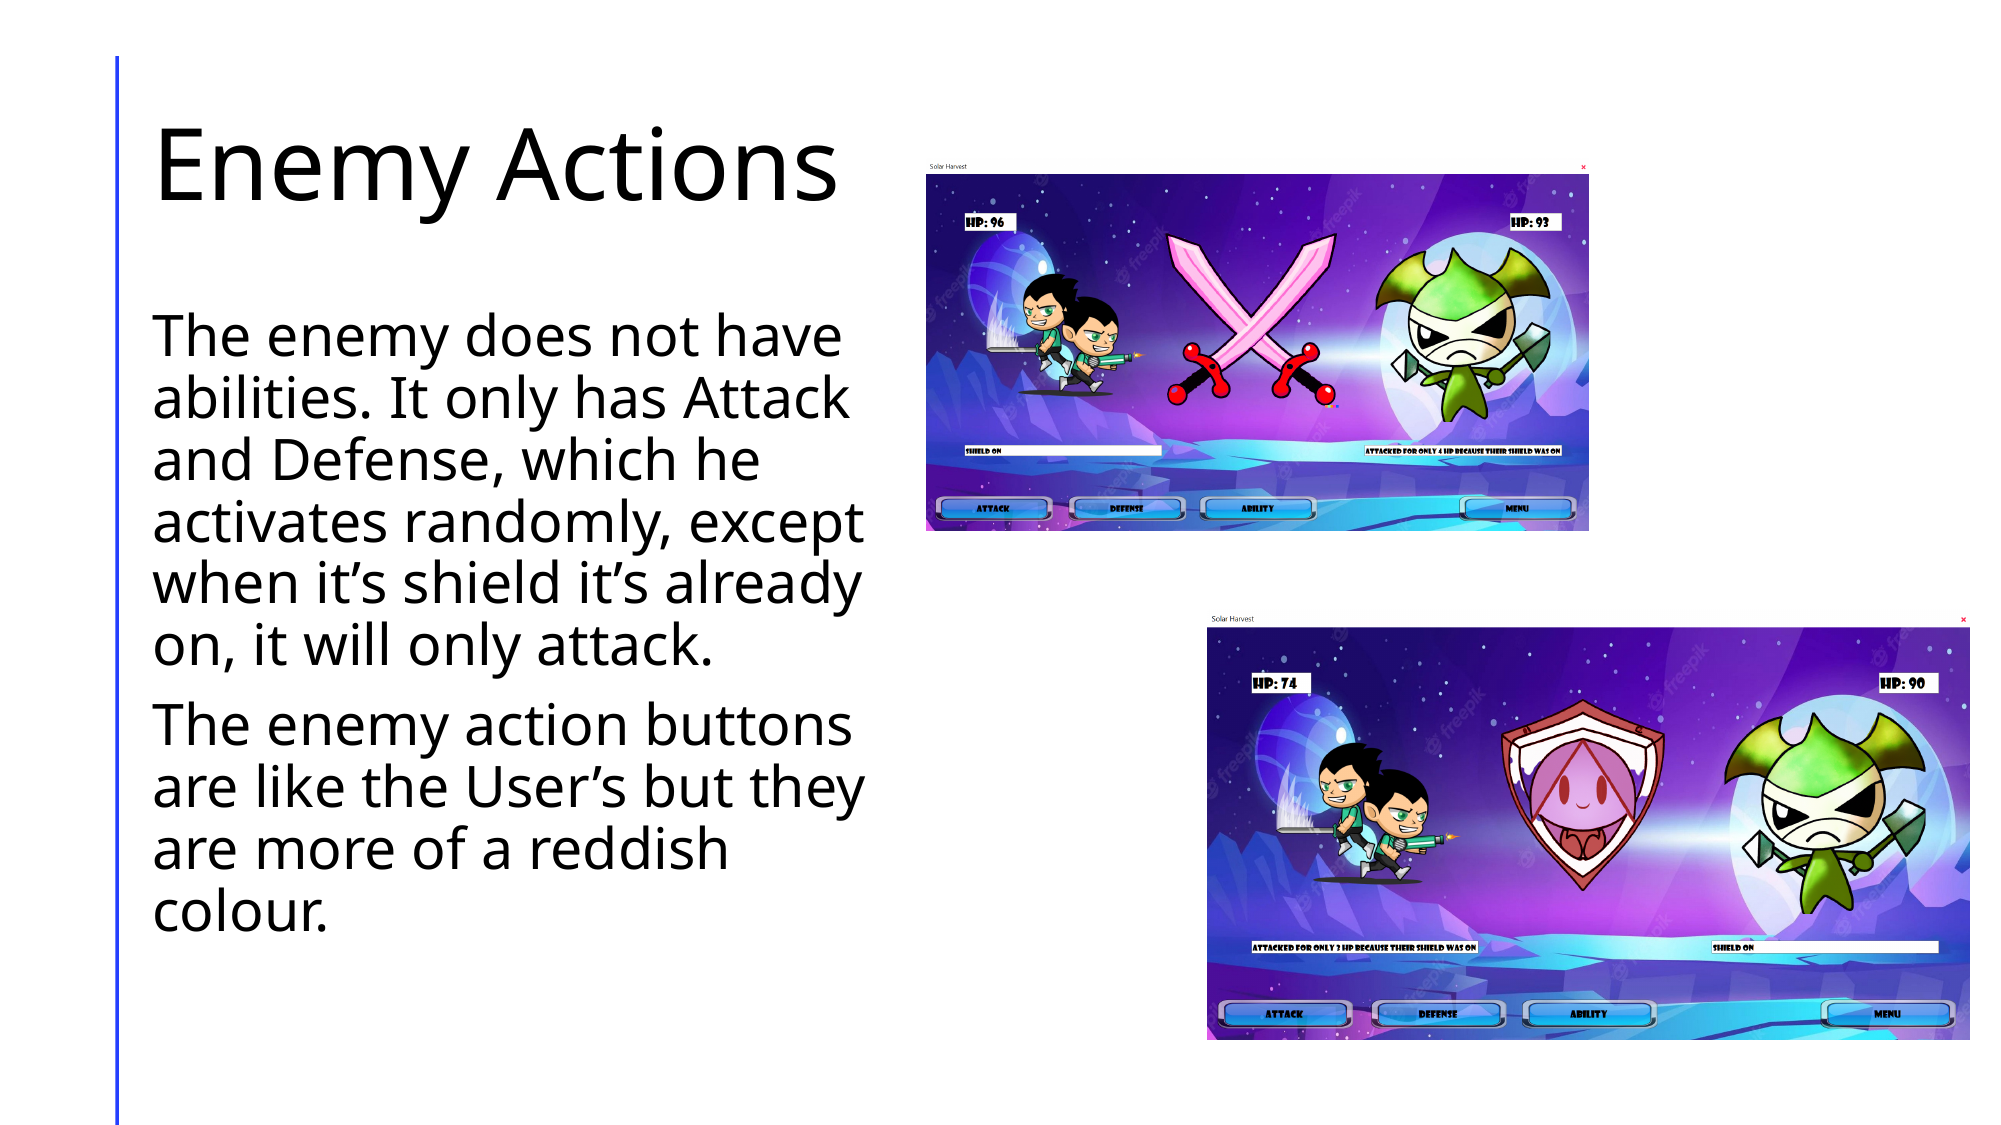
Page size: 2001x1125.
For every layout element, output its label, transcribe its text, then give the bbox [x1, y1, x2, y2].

list The enemy does not have abilities. It only has Attack and Defense, which he activates randomly, except when it’s shield it’s already on, it will only attack. The enemy action buttons are like the User’s but they are more of a reddish colour. [137, 299, 885, 1014]
title Enemy Actions [137, 59, 1863, 278]
picture [926, 158, 1589, 531]
picture [1206, 609, 1970, 1040]
